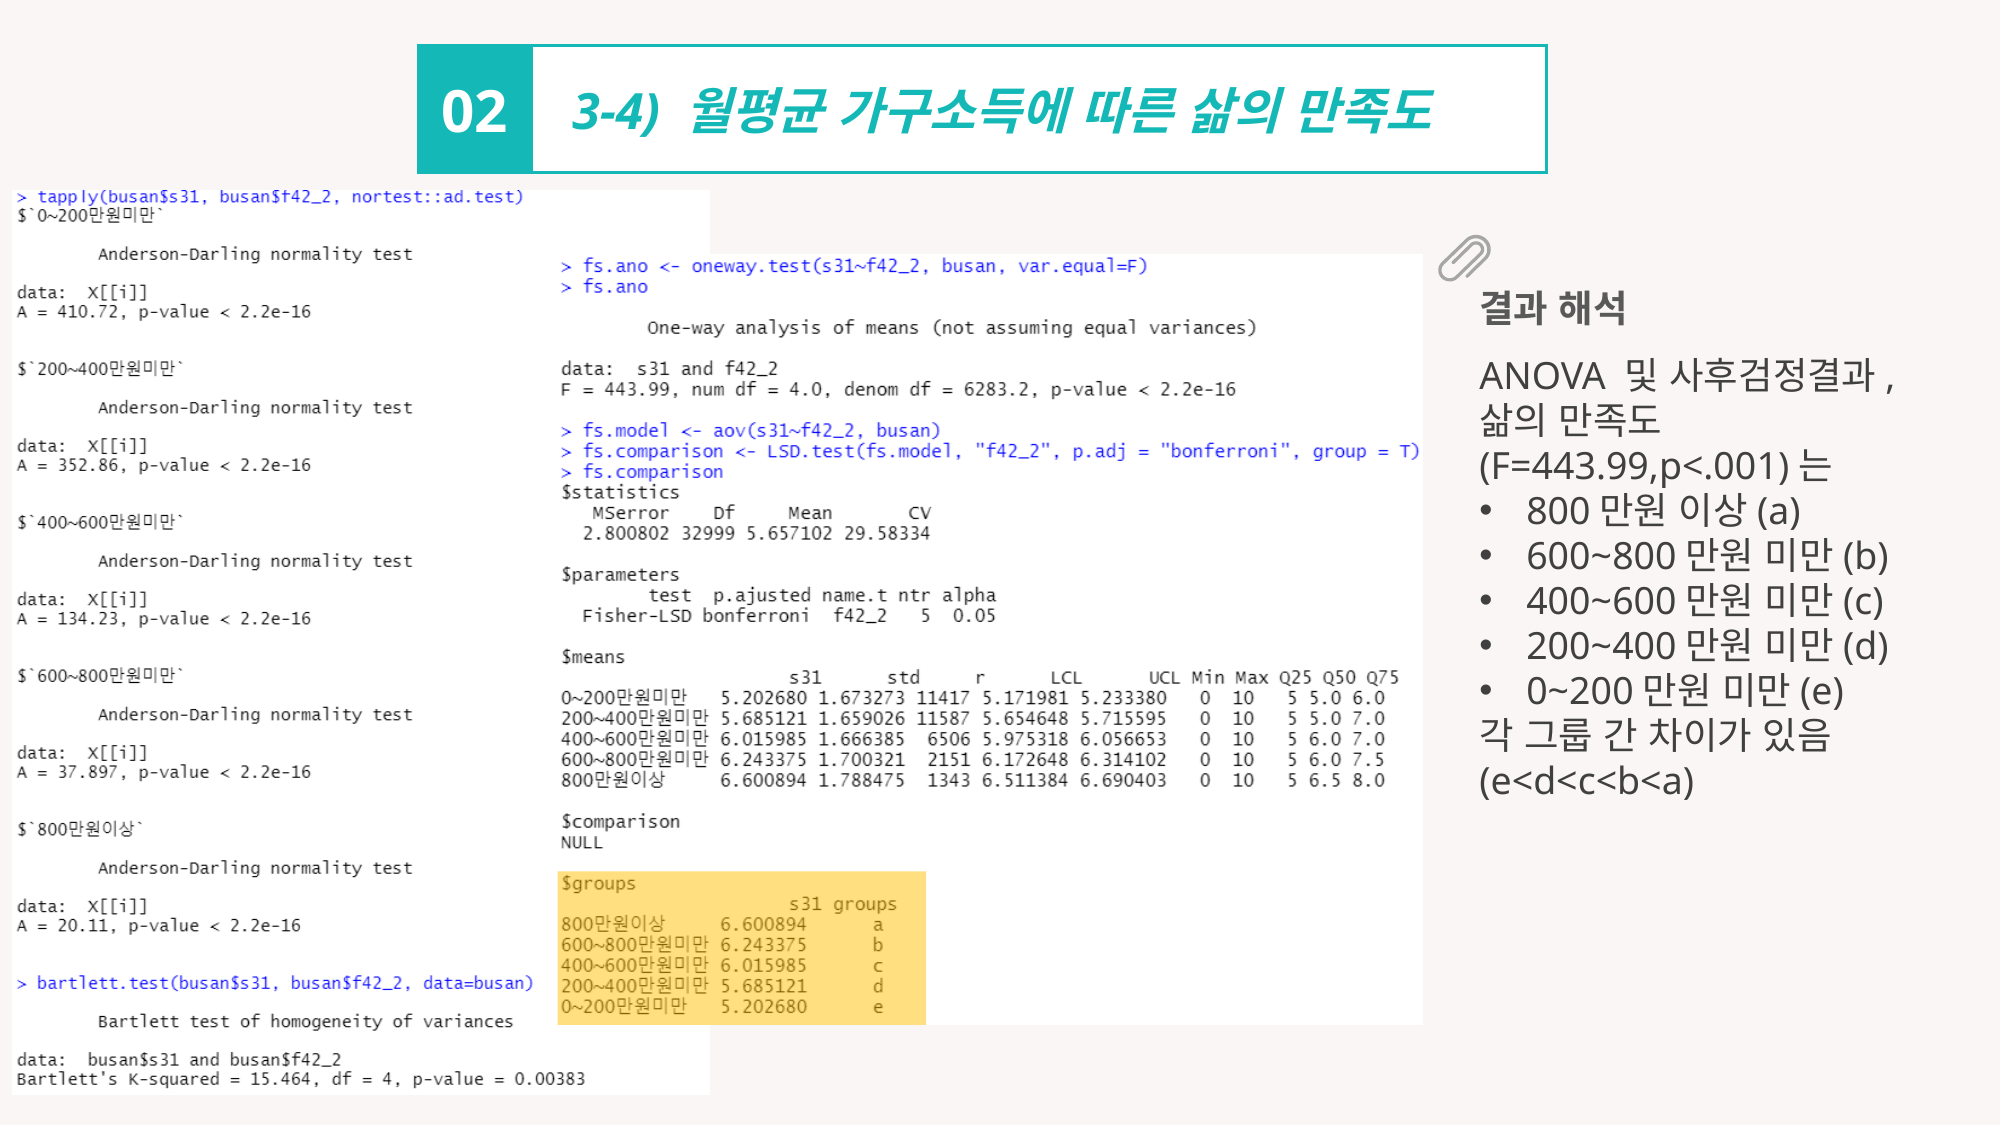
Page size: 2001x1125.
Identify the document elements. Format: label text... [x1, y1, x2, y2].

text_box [418, 45, 1547, 173]
picture [12, 190, 1423, 1095]
text_box [1438, 234, 1491, 282]
text_box 결과 해석 ANOVA 및 사후검정결과, 삶의 만족도 (F=443.99,p<.001)는 800만원 이상(a) 600~800만원 미만(b) 400~600만원 미만(c) 200~400만원 미만(d) 0~200만원 미만(e) 각 그룹 간 차이가 있음(e<d<c<b<a) [1464, 254, 2000, 930]
